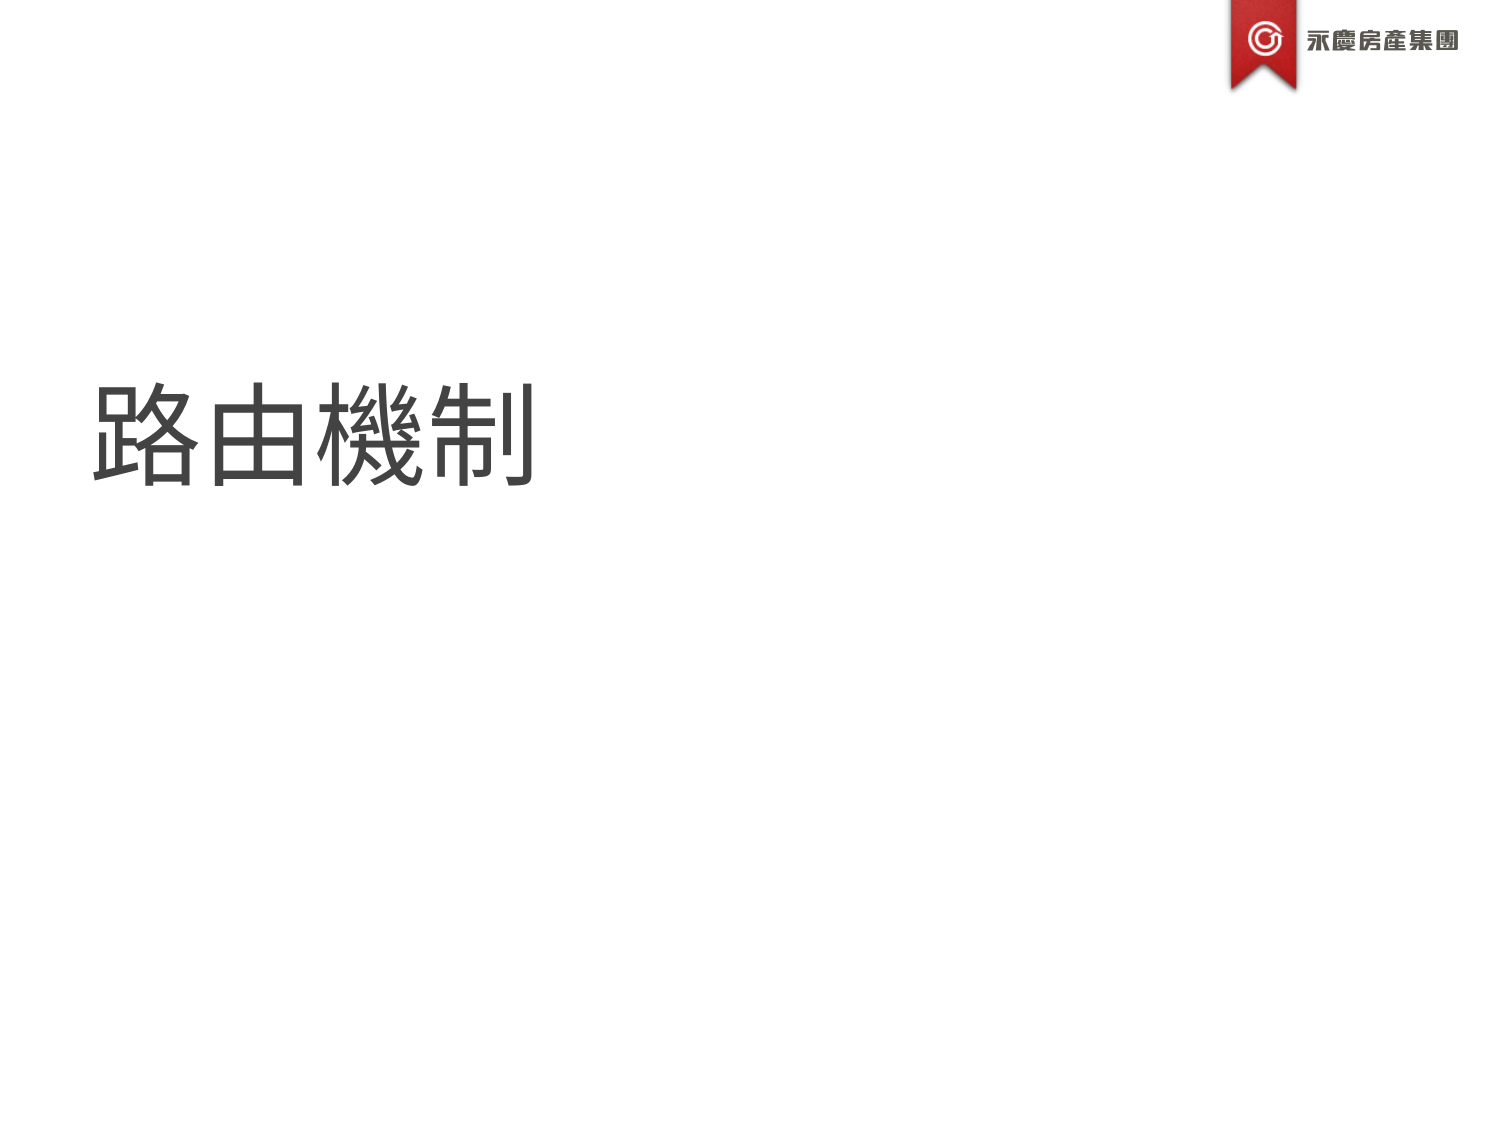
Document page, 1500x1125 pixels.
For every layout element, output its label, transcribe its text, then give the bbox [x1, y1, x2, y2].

text_box 路由機制 [74, 385, 1352, 480]
picture [1222, 0, 1458, 111]
